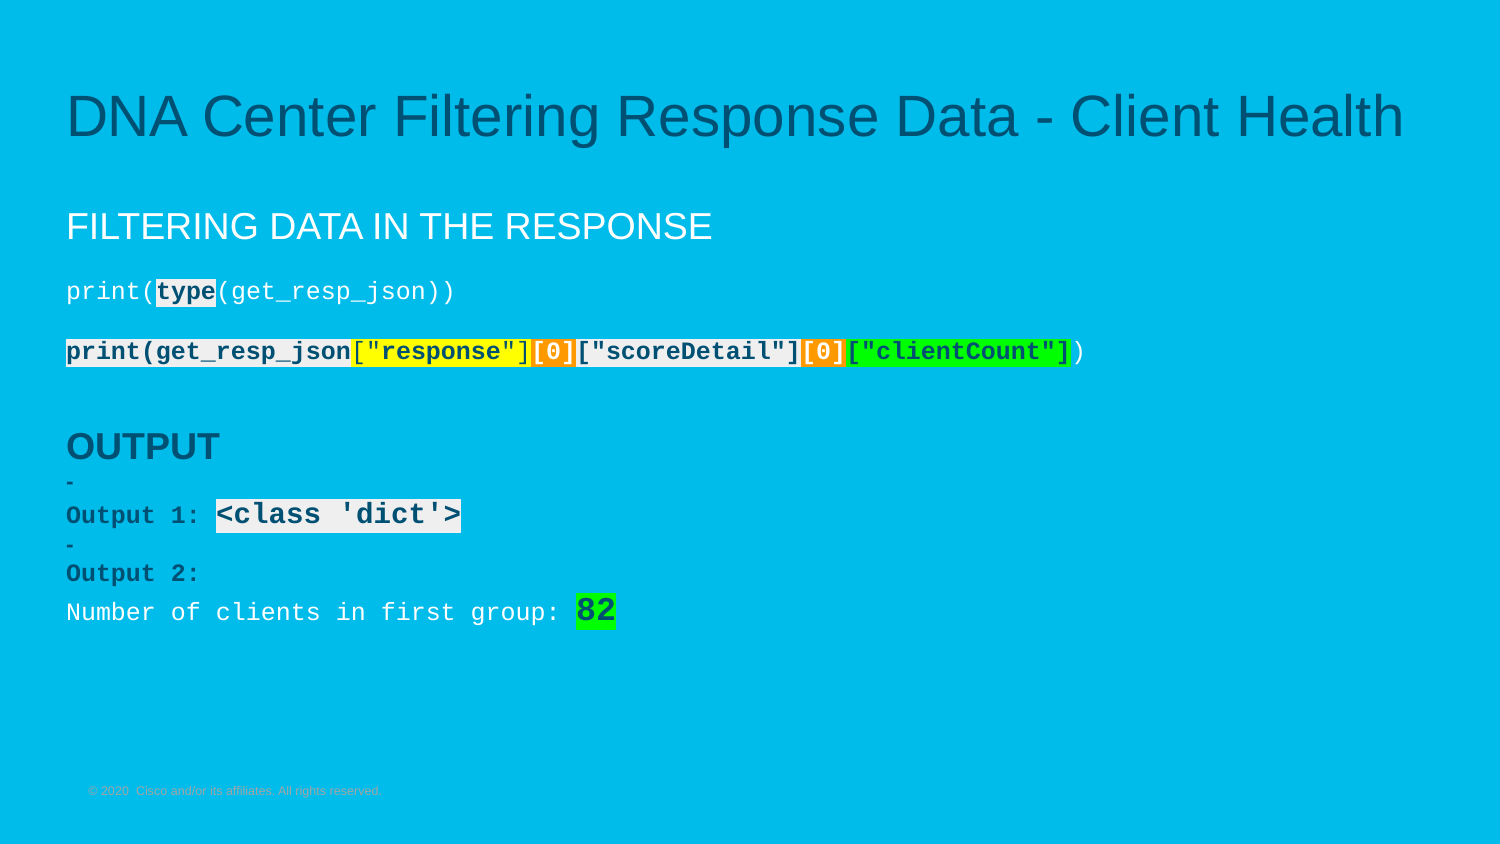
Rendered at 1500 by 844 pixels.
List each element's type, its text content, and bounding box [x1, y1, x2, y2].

list FILTERING DATA IN THE RESPONSE print(type(get_resp_json)) print(get_resp_json["response"][0]["scoreDetail"][0]["clientCount"]) OUTPUT - Output 1: <class 'dict'> - Output 2: Number of clients in first group: 82 [51, 187, 1449, 838]
title DNA Center Filtering Response Data - Client Health [51, 72, 1449, 167]
